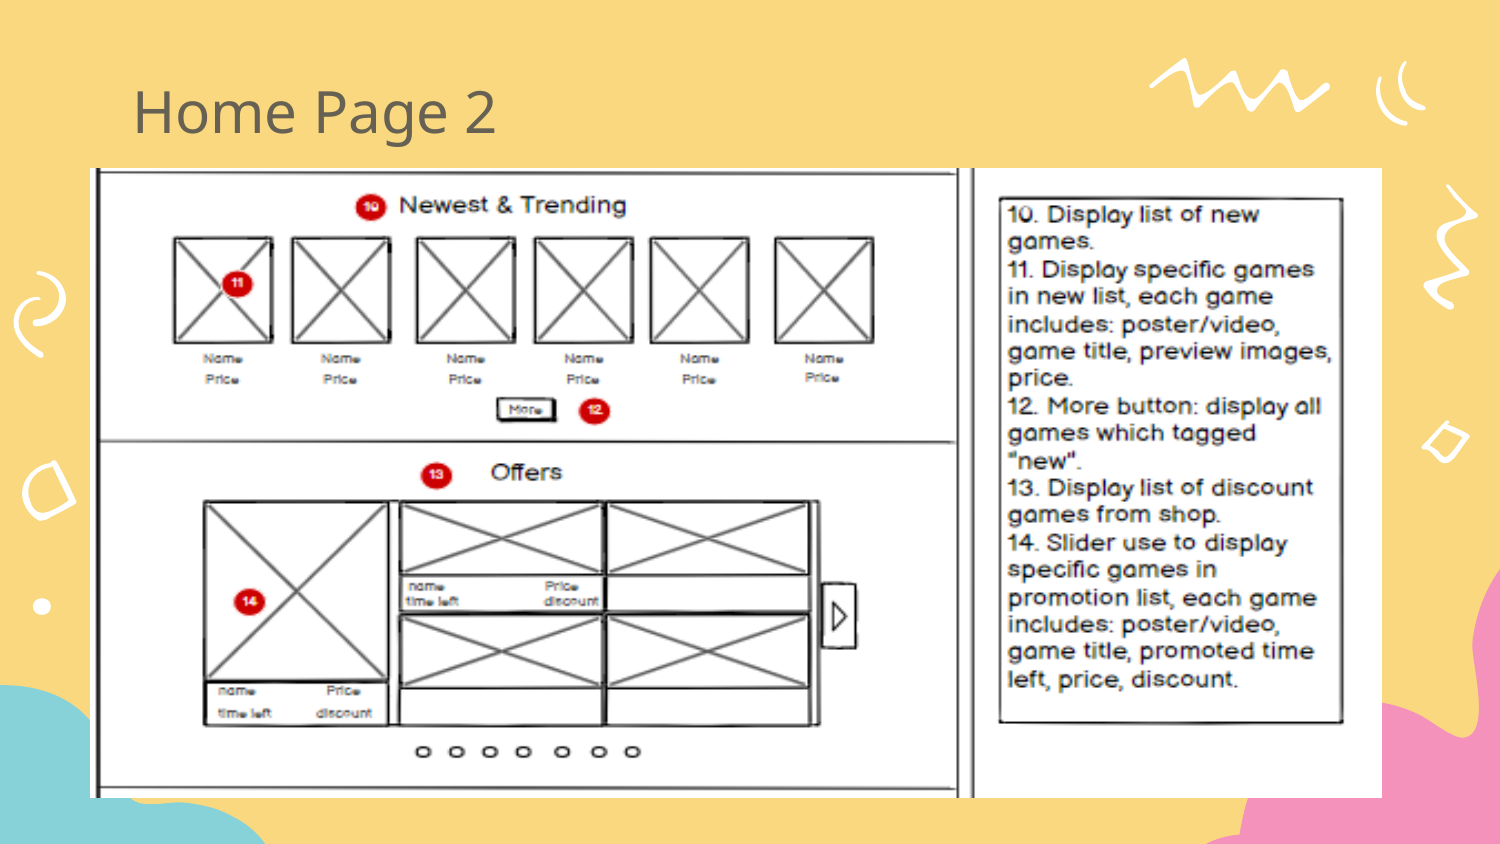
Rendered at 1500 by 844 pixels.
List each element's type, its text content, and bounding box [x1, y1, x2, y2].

picture [90, 168, 1382, 798]
title Home Page 2 [116, 60, 1382, 155]
